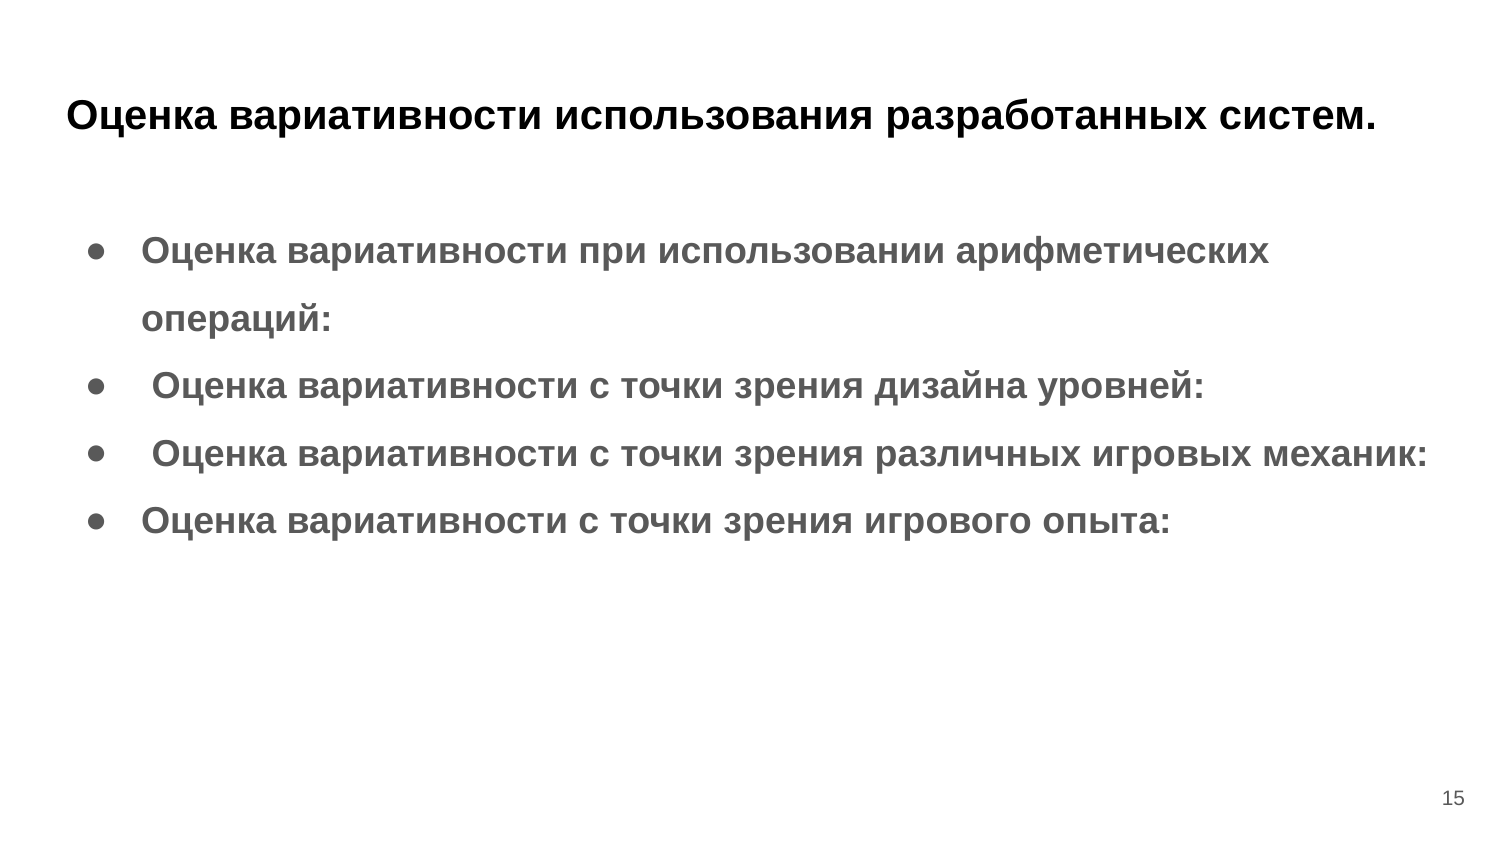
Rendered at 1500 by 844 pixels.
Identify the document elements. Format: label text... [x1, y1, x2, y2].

slide_number 15 [1389, 764, 1480, 830]
list Оценка вариативности при использовании арифметических операций: Оценка вариативности с точки зрения дизайна уровней: Оценка вариативности с точки зрения различных игровых механик: Оценка вариативности с точки зрения игрового опыта: [51, 189, 1449, 750]
title Оценка вариативности использования разработанных систем. [51, 72, 1449, 167]
